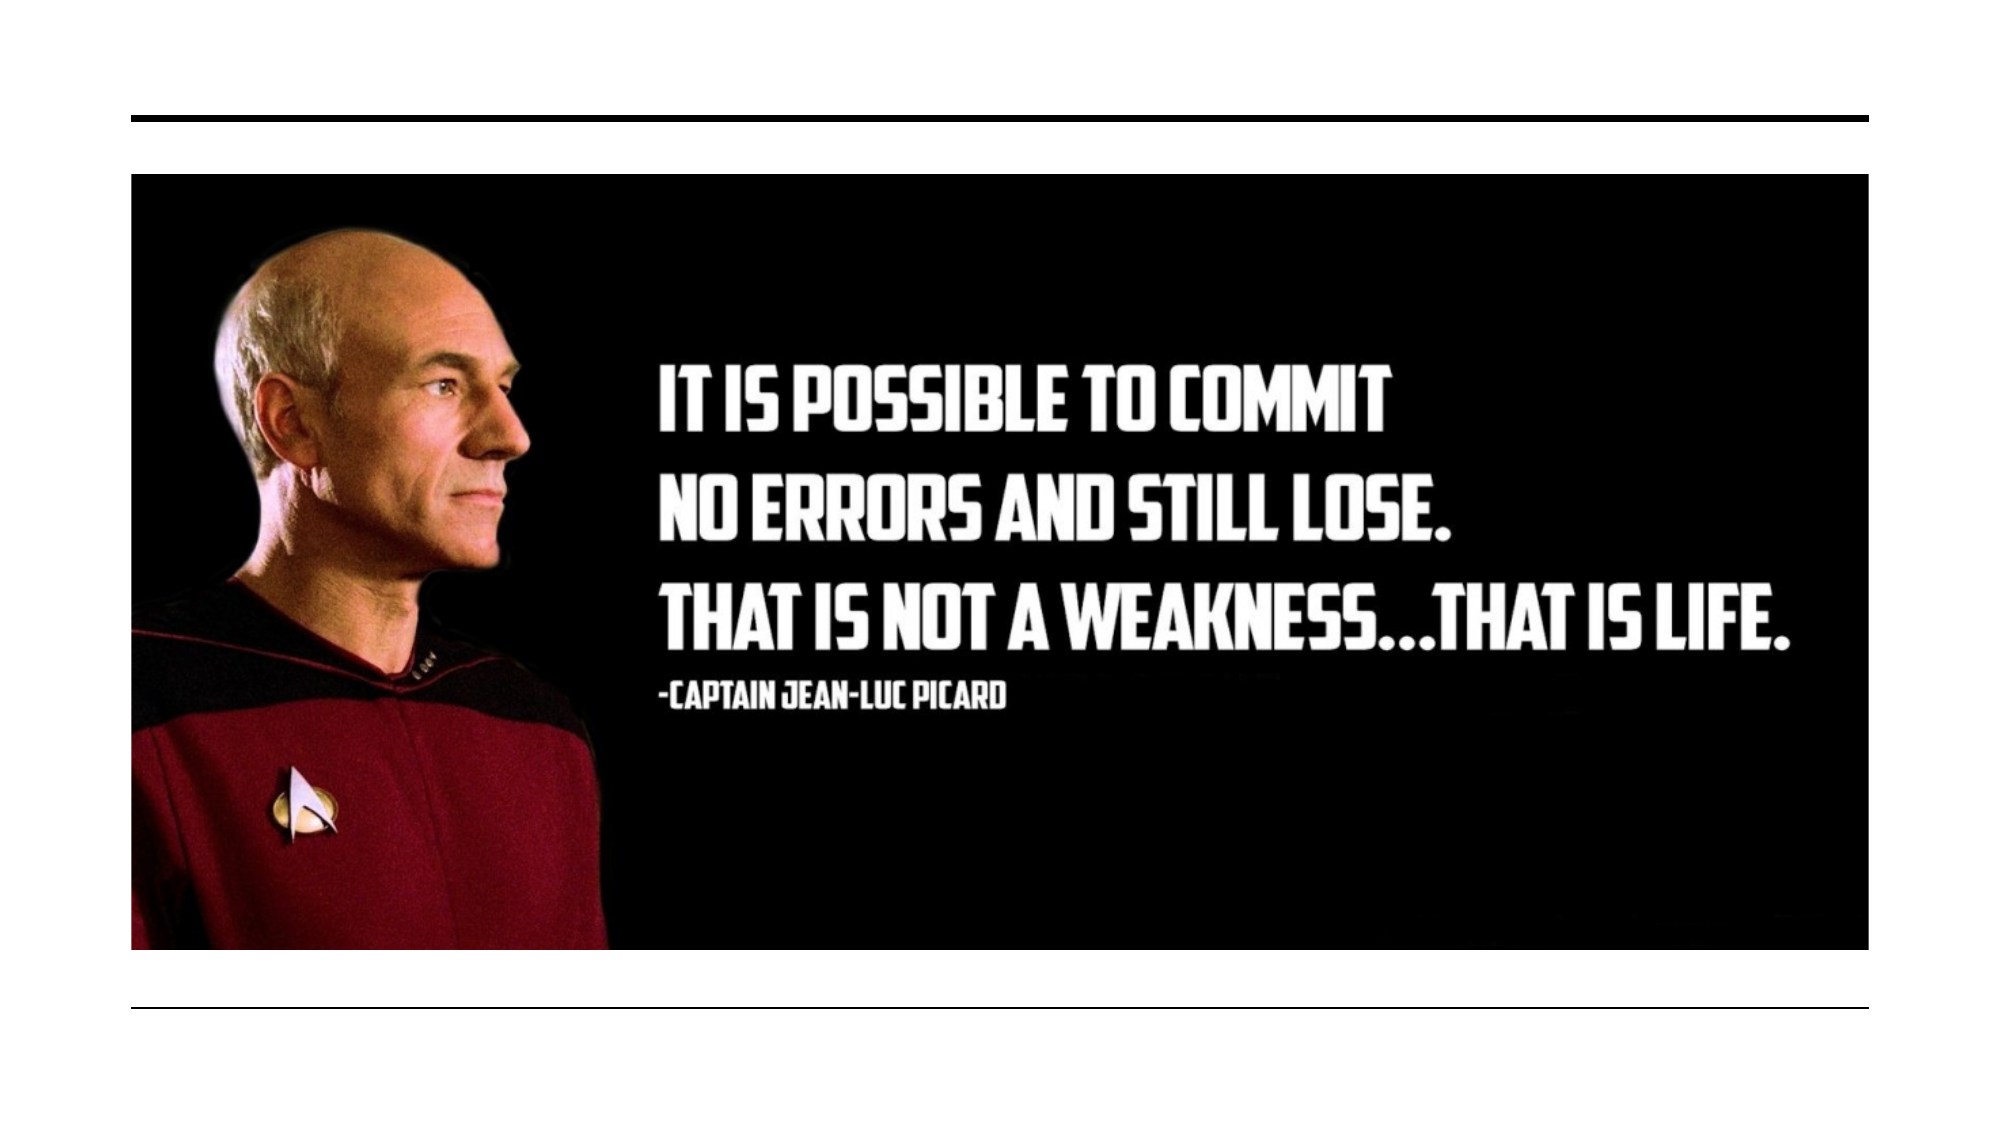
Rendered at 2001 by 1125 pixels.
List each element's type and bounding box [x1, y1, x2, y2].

picture [131, 174, 1869, 950]
text_box [0, 0, 2000, 1125]
